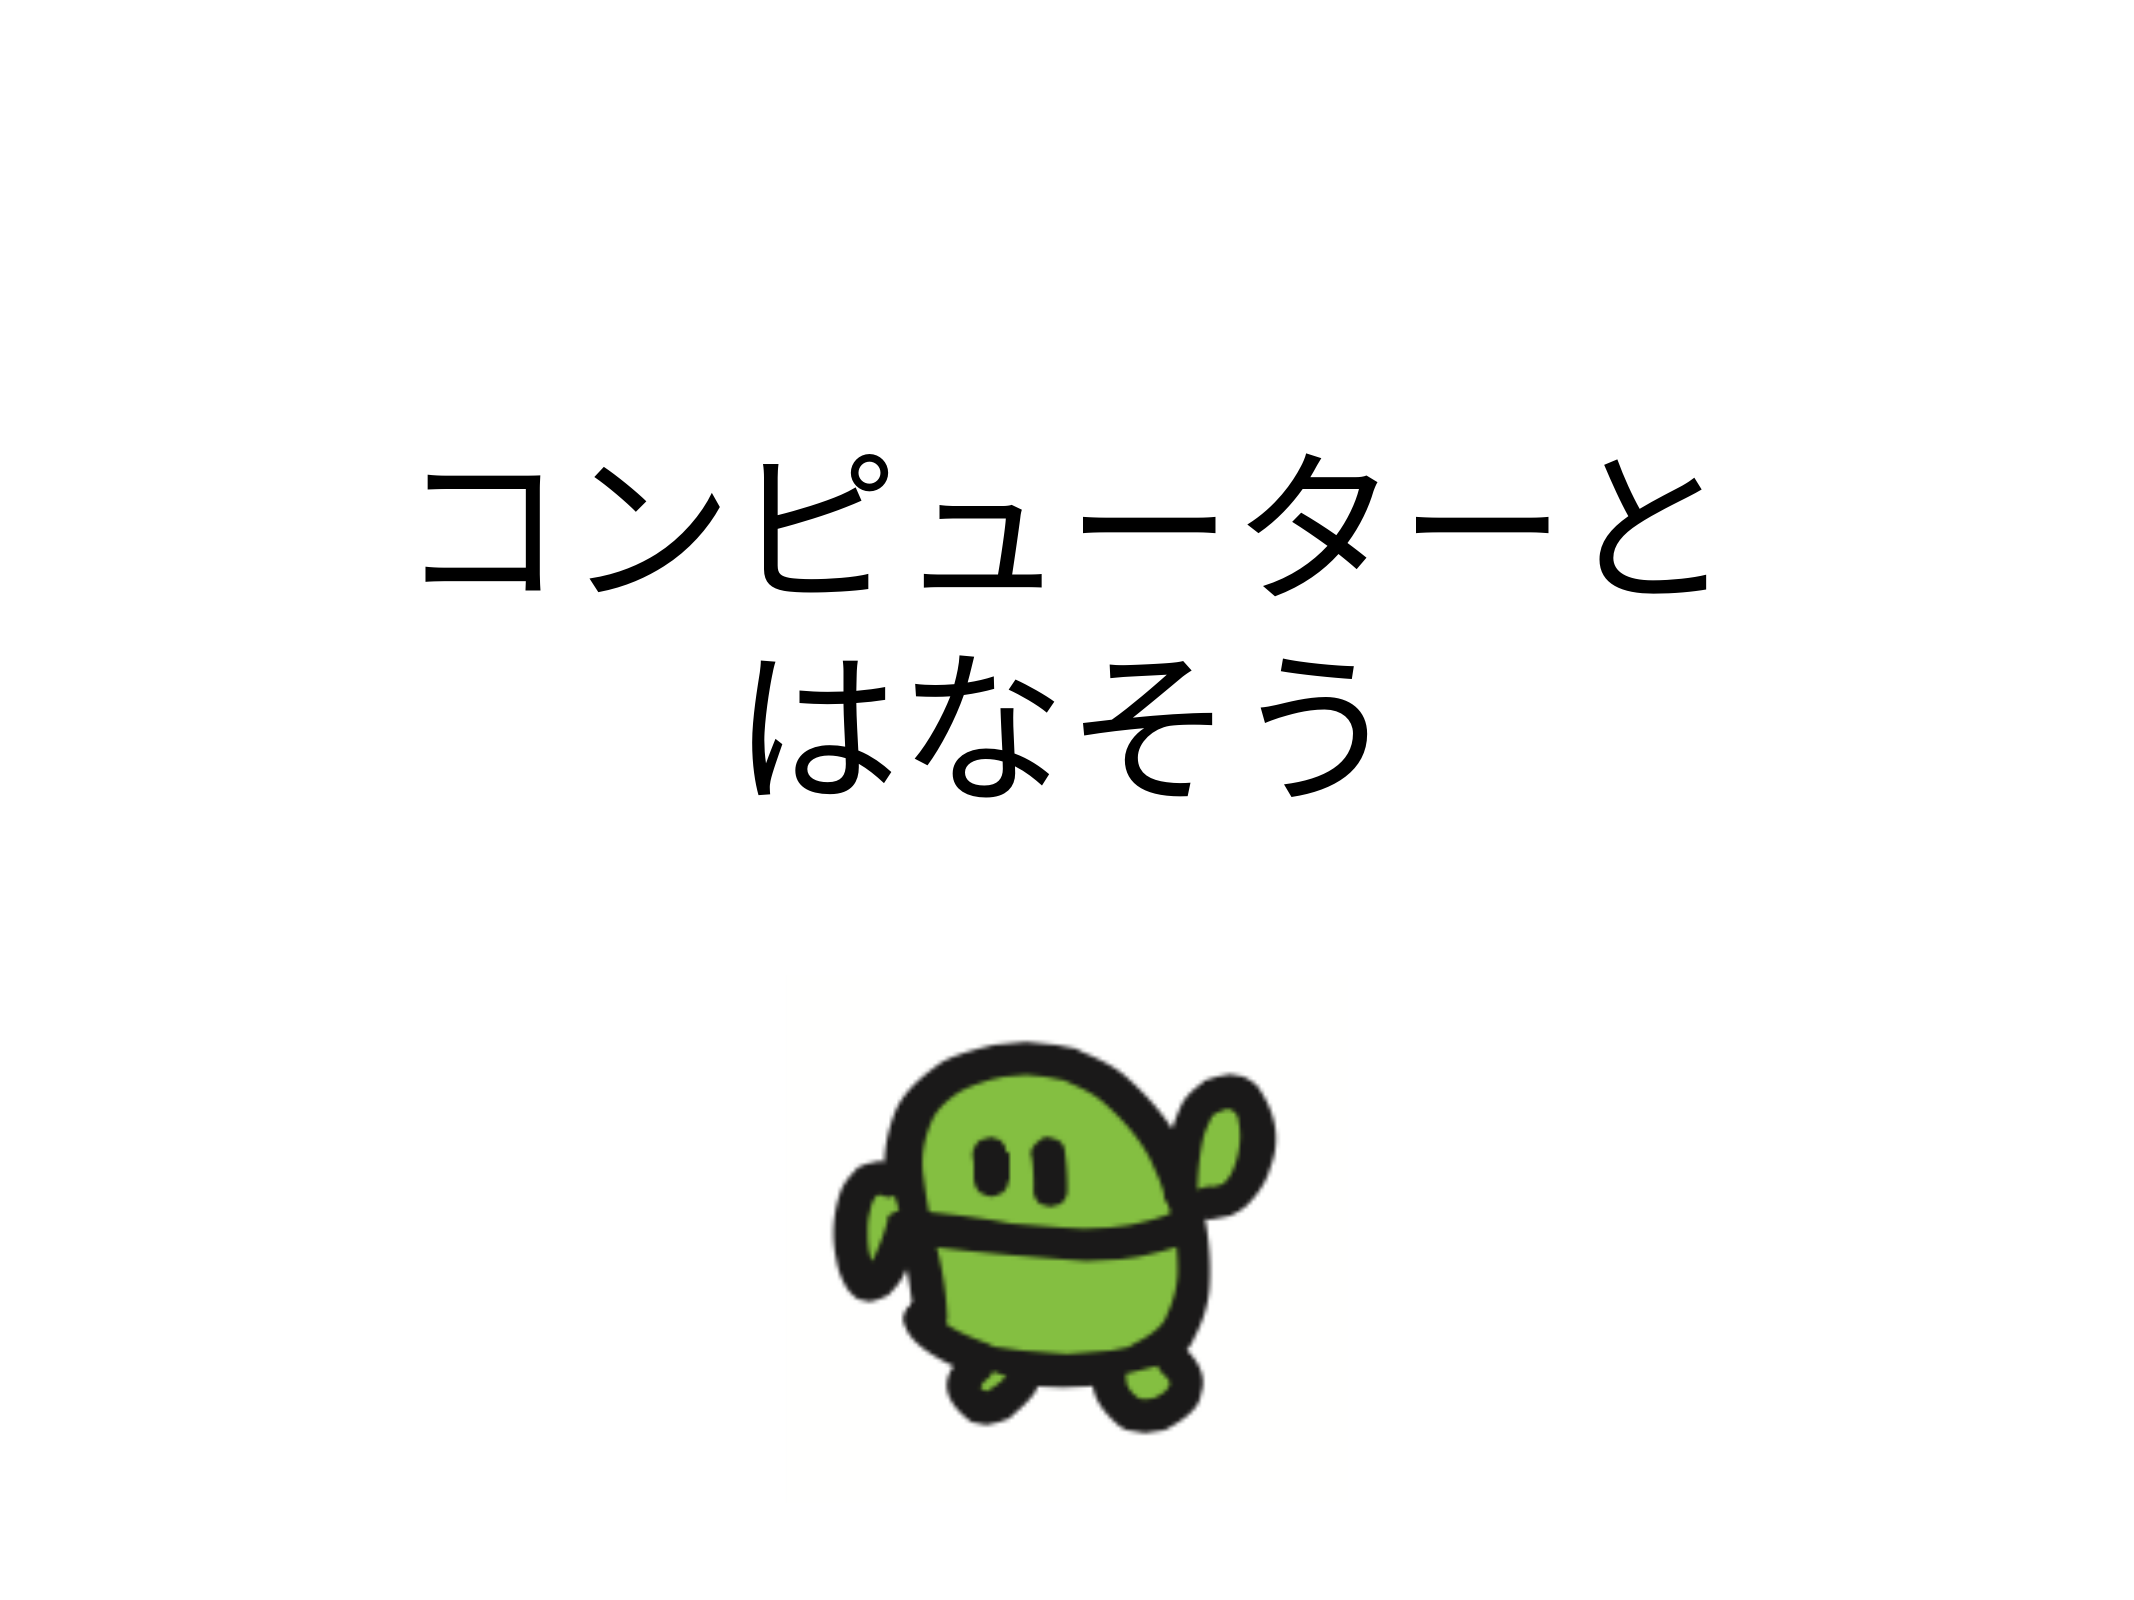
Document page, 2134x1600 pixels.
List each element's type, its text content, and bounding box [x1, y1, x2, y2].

title コンピューターと はなそう [21, 379, 2113, 866]
picture [785, 975, 1348, 1503]
